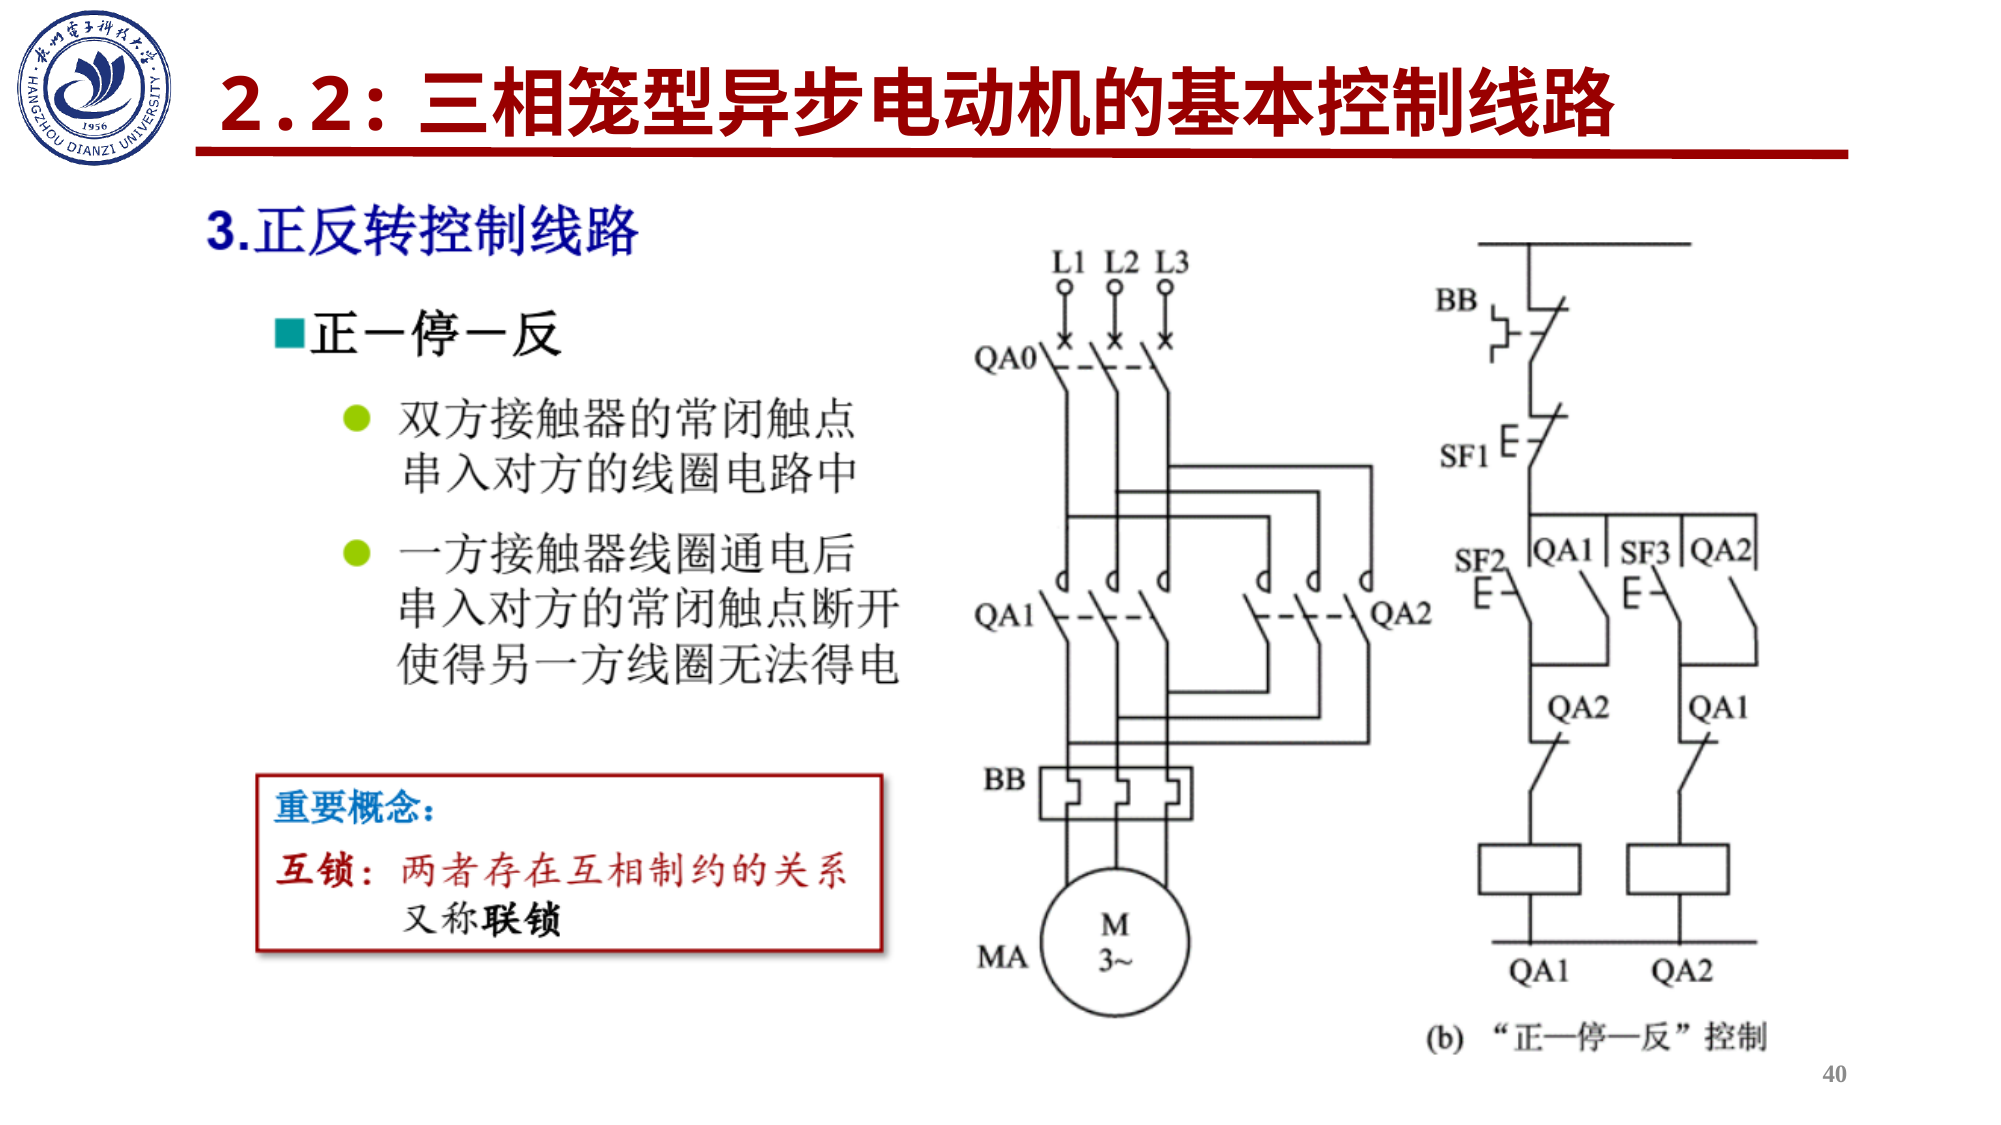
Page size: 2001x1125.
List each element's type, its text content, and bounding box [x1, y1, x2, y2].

picture [195, 188, 1832, 1073]
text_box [195, 151, 1849, 155]
picture [14, 2, 175, 174]
text_box 2.2:三相笼型异步电动机的基本控制线路 [203, 48, 1631, 151]
slide_number 40 [1412, 1042, 1863, 1103]
